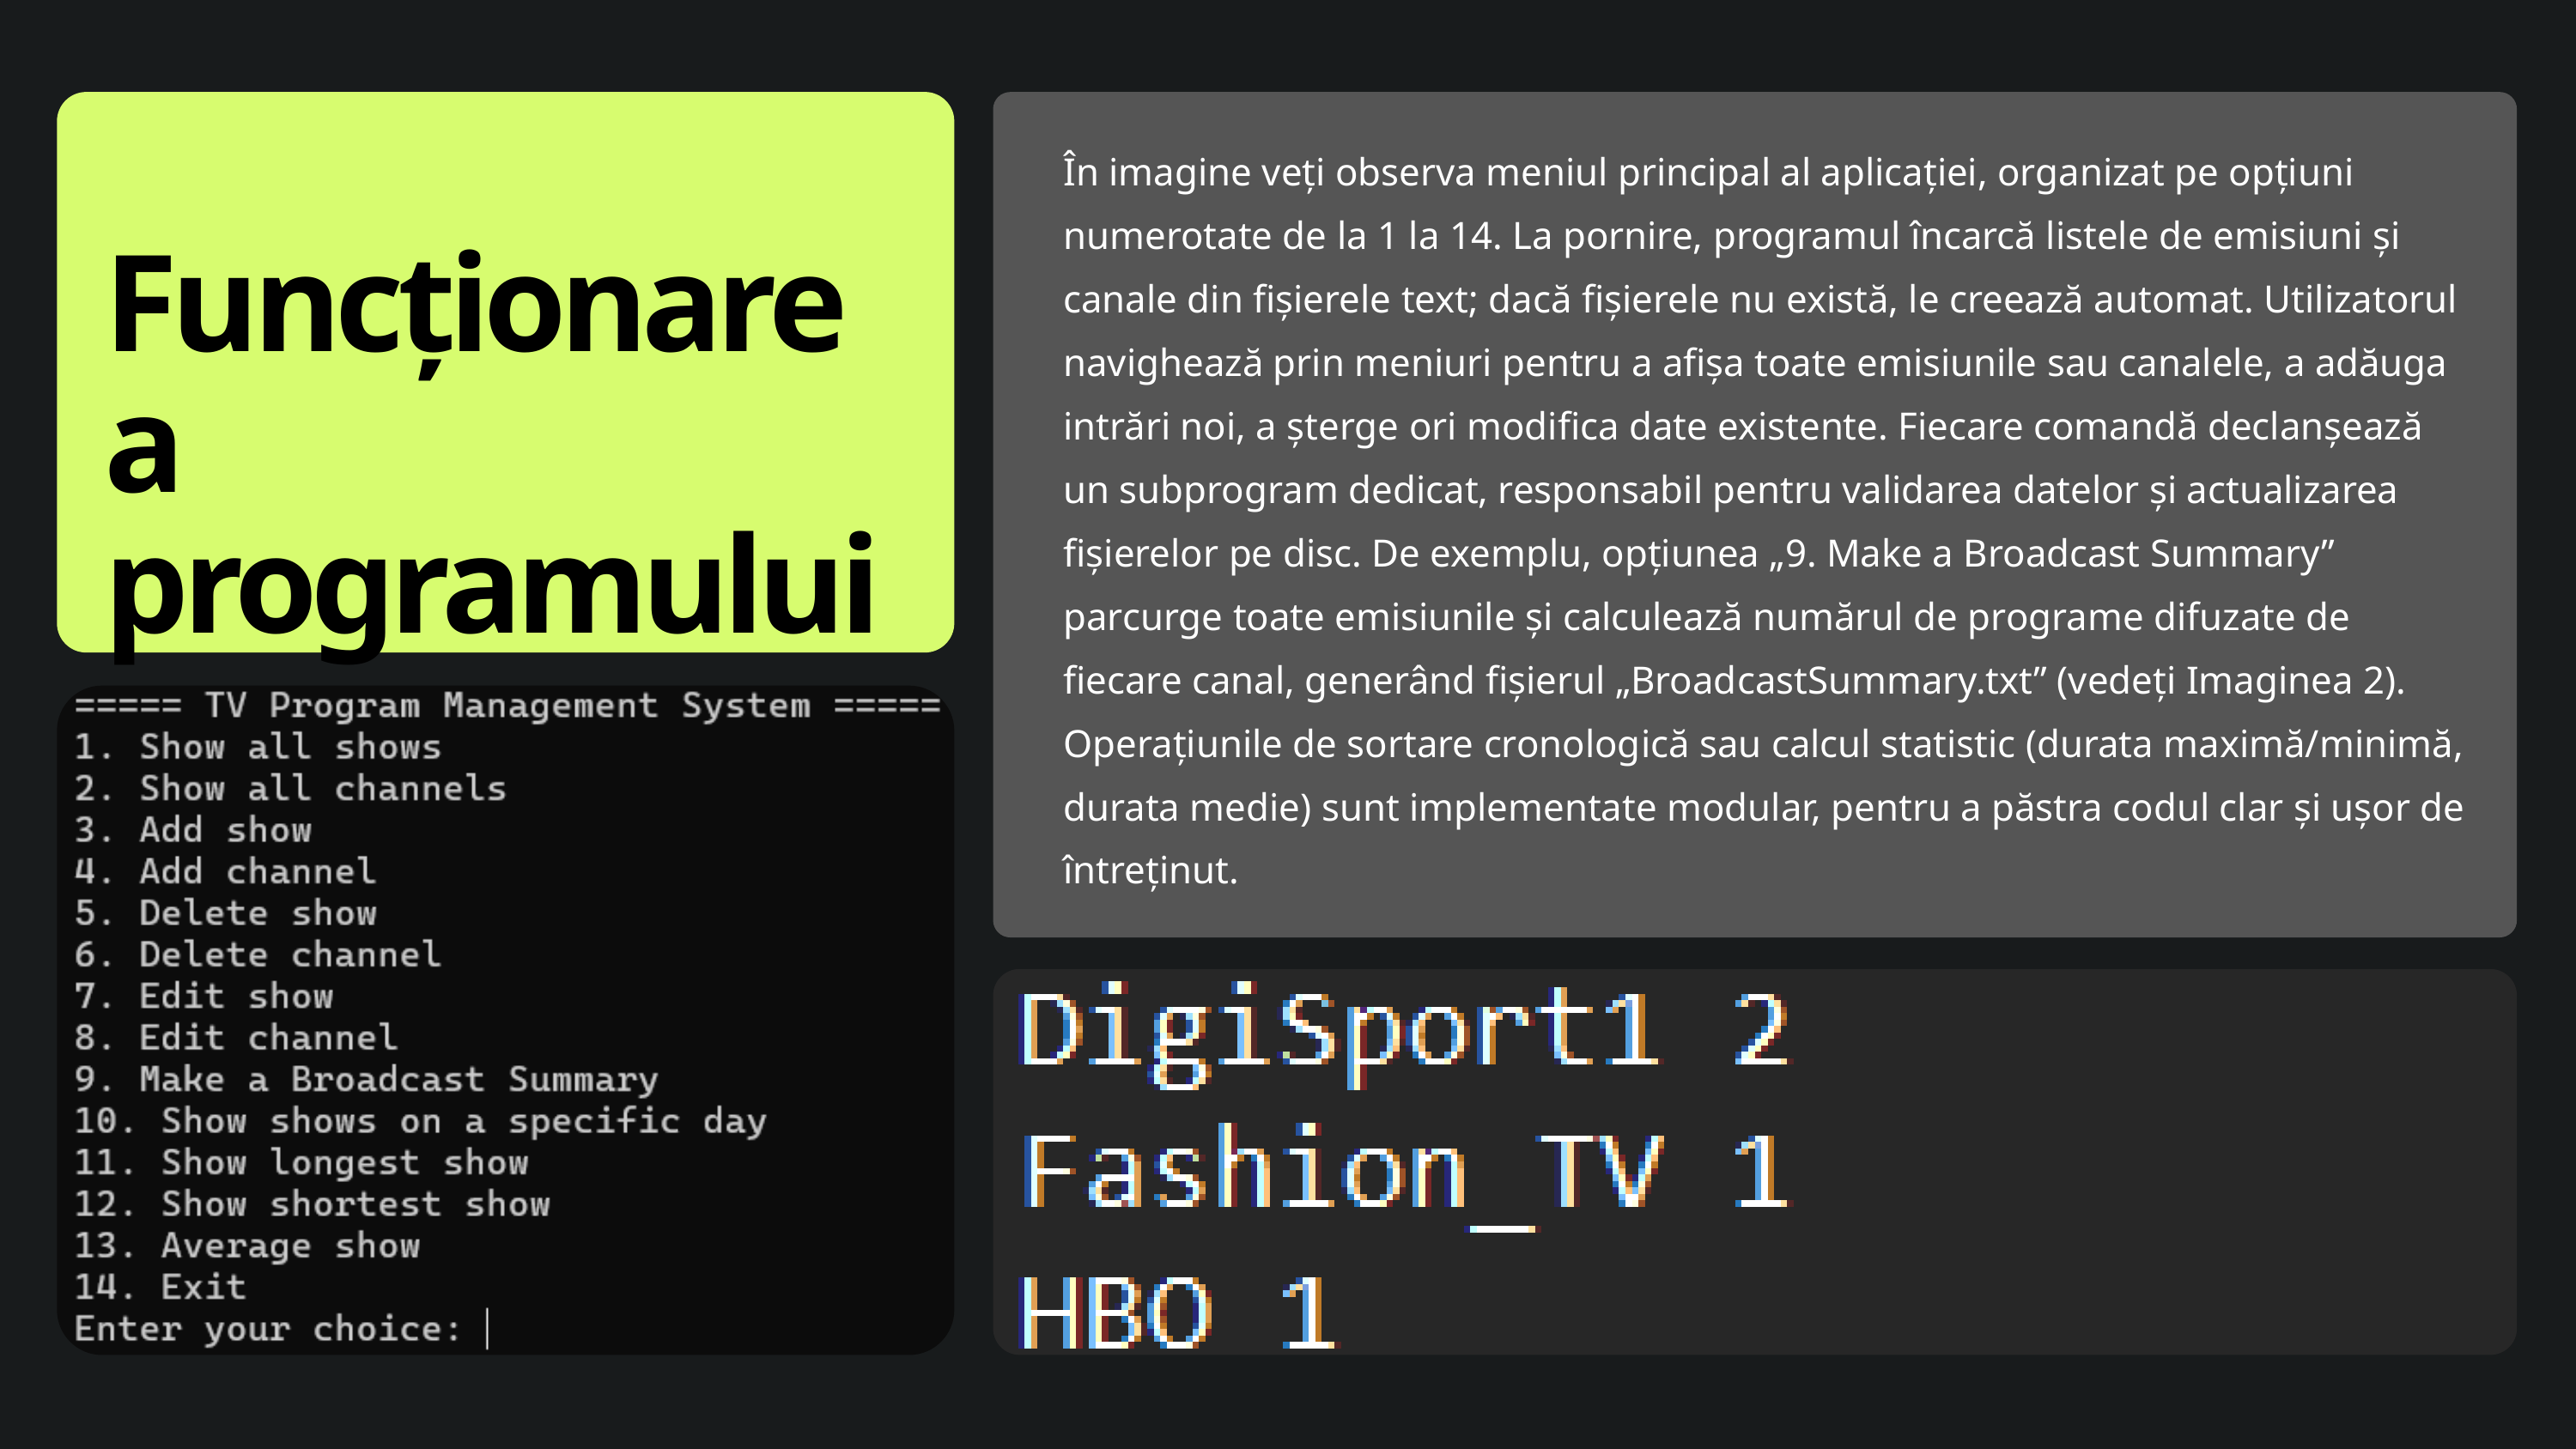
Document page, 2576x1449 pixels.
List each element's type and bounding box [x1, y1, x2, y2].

text_box [993, 968, 2518, 1355]
text_box [57, 91, 955, 653]
text_box [57, 685, 955, 1355]
text_box [993, 91, 2518, 938]
